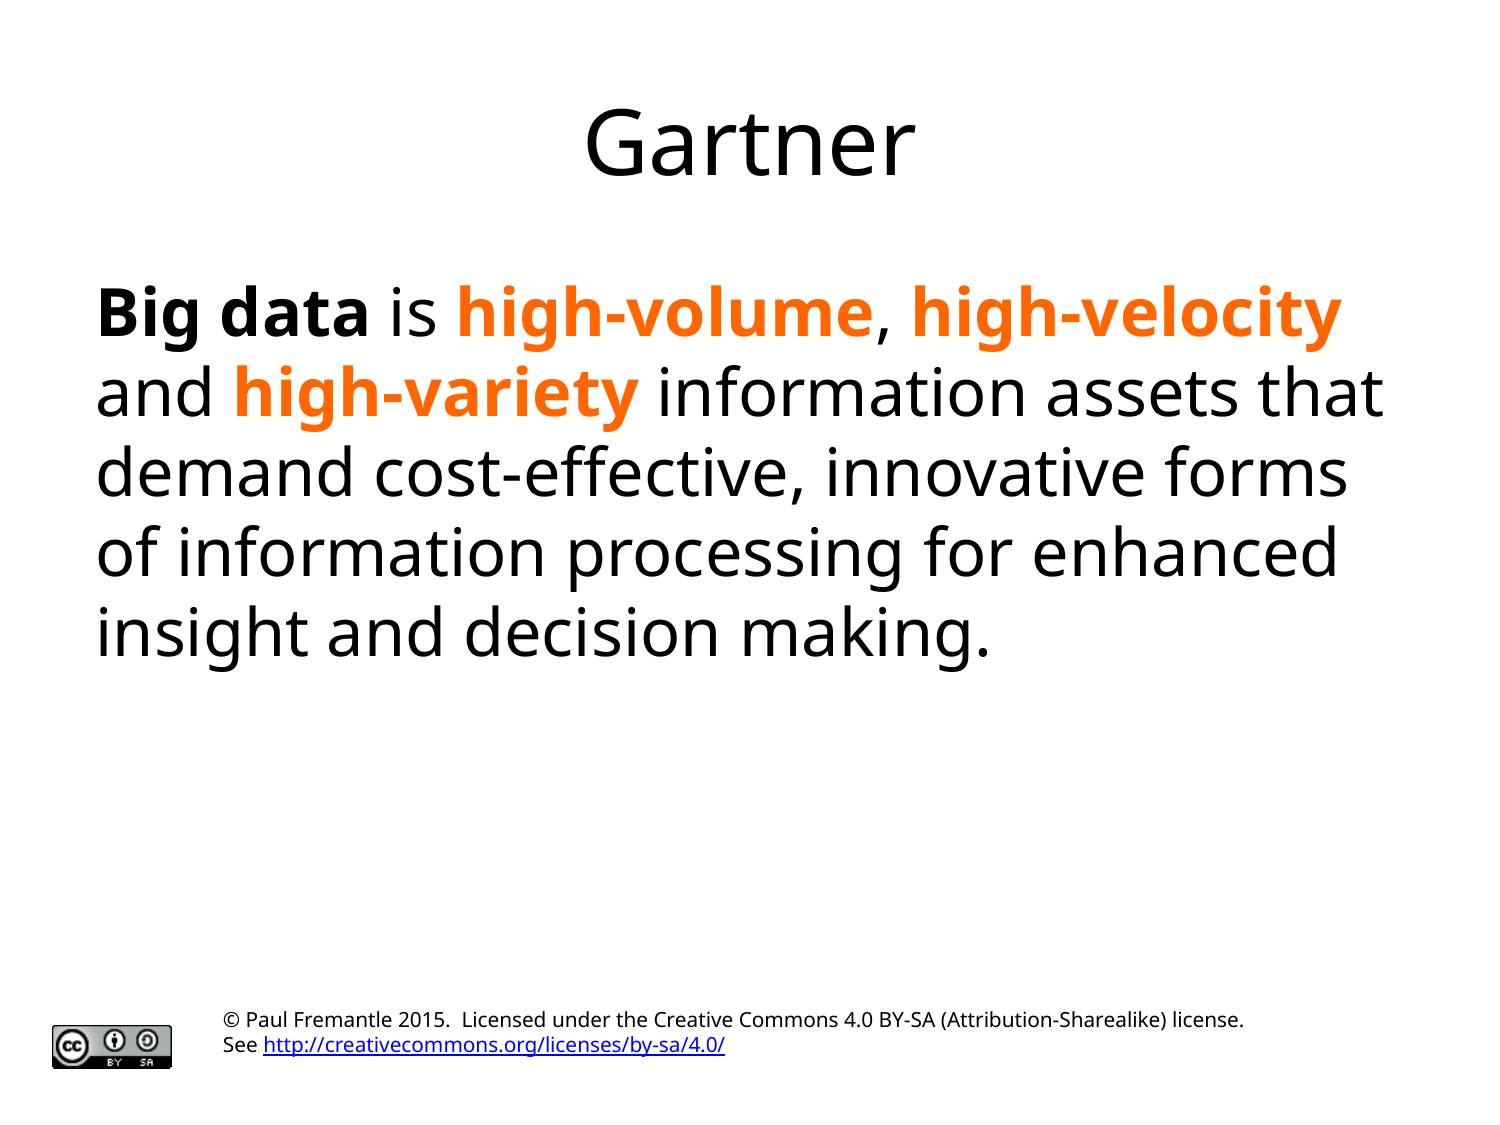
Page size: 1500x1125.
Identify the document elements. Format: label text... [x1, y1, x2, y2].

list Big data is high-volume, high-velocity and high-variety information assets that demand cost-effective, innovative forms of information processing for enhanced insight and decision making. [61, 262, 1412, 1005]
picture [52, 1025, 172, 1069]
title Gartner [75, 45, 1425, 233]
